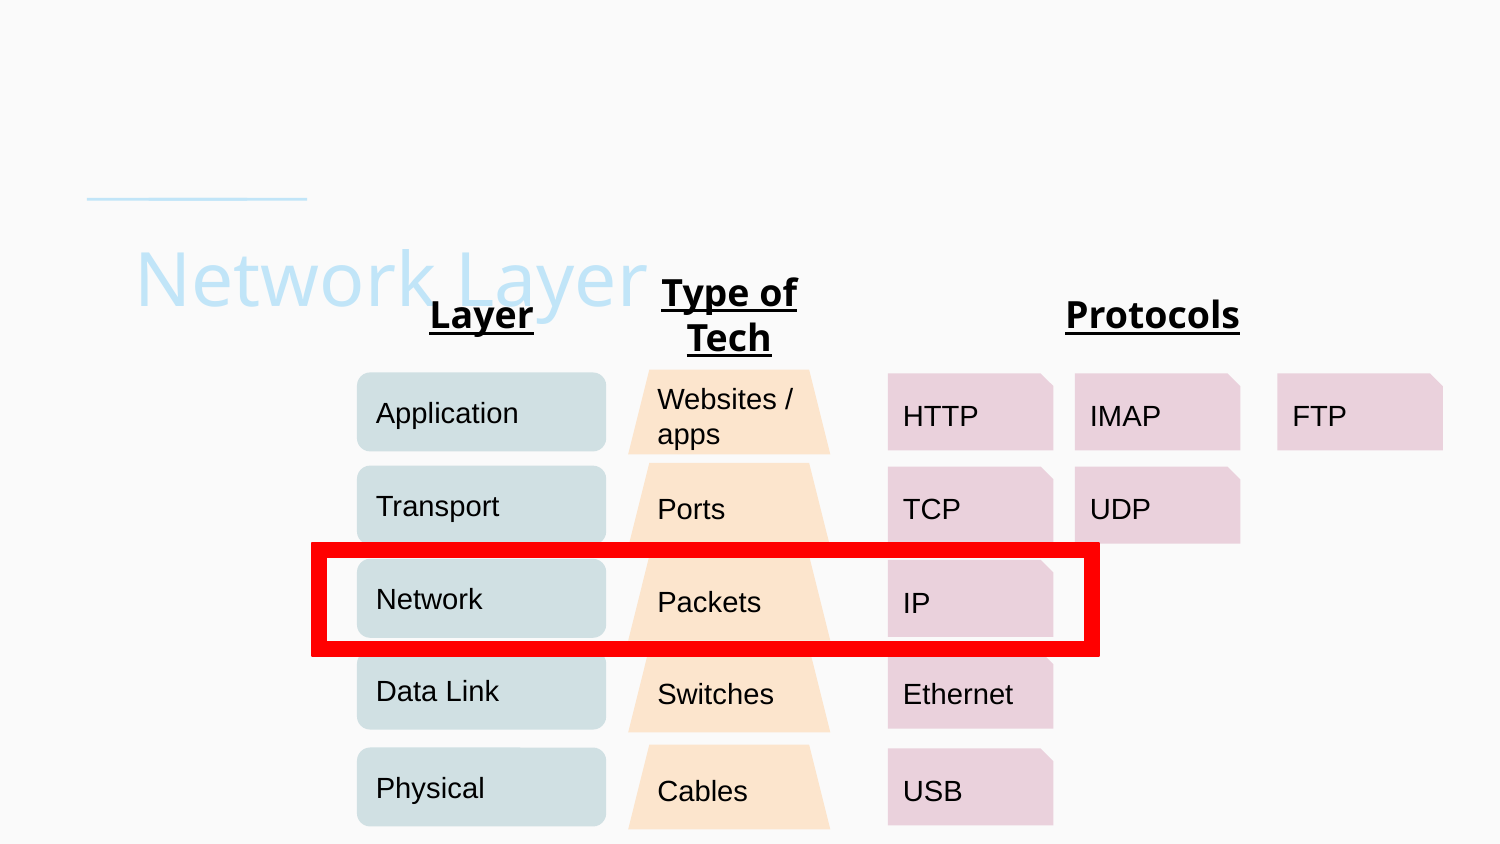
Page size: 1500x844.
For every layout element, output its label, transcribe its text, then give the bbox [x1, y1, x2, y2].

title Network Layer [119, 216, 1381, 466]
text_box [356, 253, 1444, 830]
text_box [311, 543, 351, 657]
